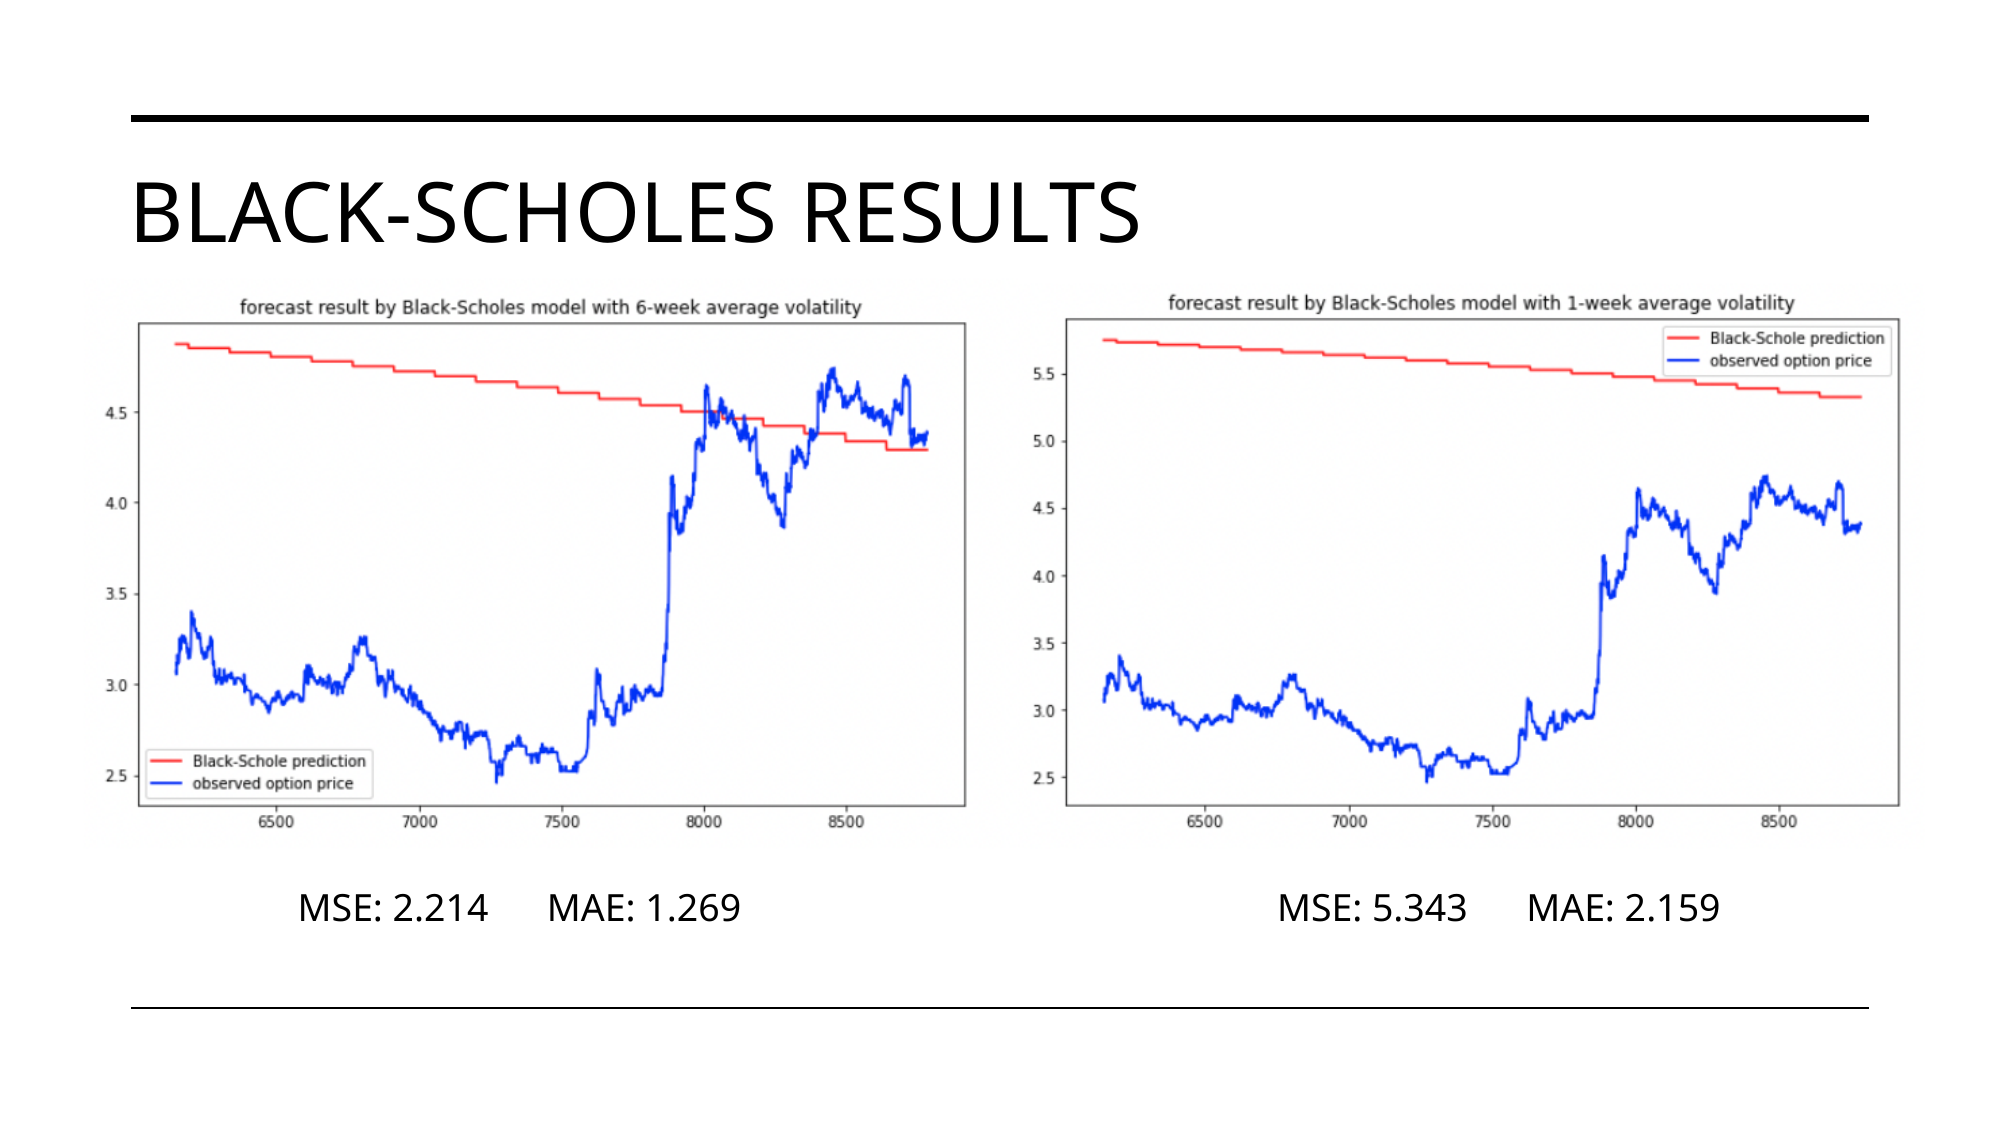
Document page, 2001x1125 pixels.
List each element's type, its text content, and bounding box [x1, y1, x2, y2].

text_box MSE: 5.343 MAE: 2.159 [1262, 876, 2000, 937]
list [83, 277, 1018, 849]
title Black-scholes results [114, 151, 1869, 283]
text_box MSE: 2.214 MAE: 1.269 [282, 876, 1262, 937]
picture [1017, 283, 1925, 849]
